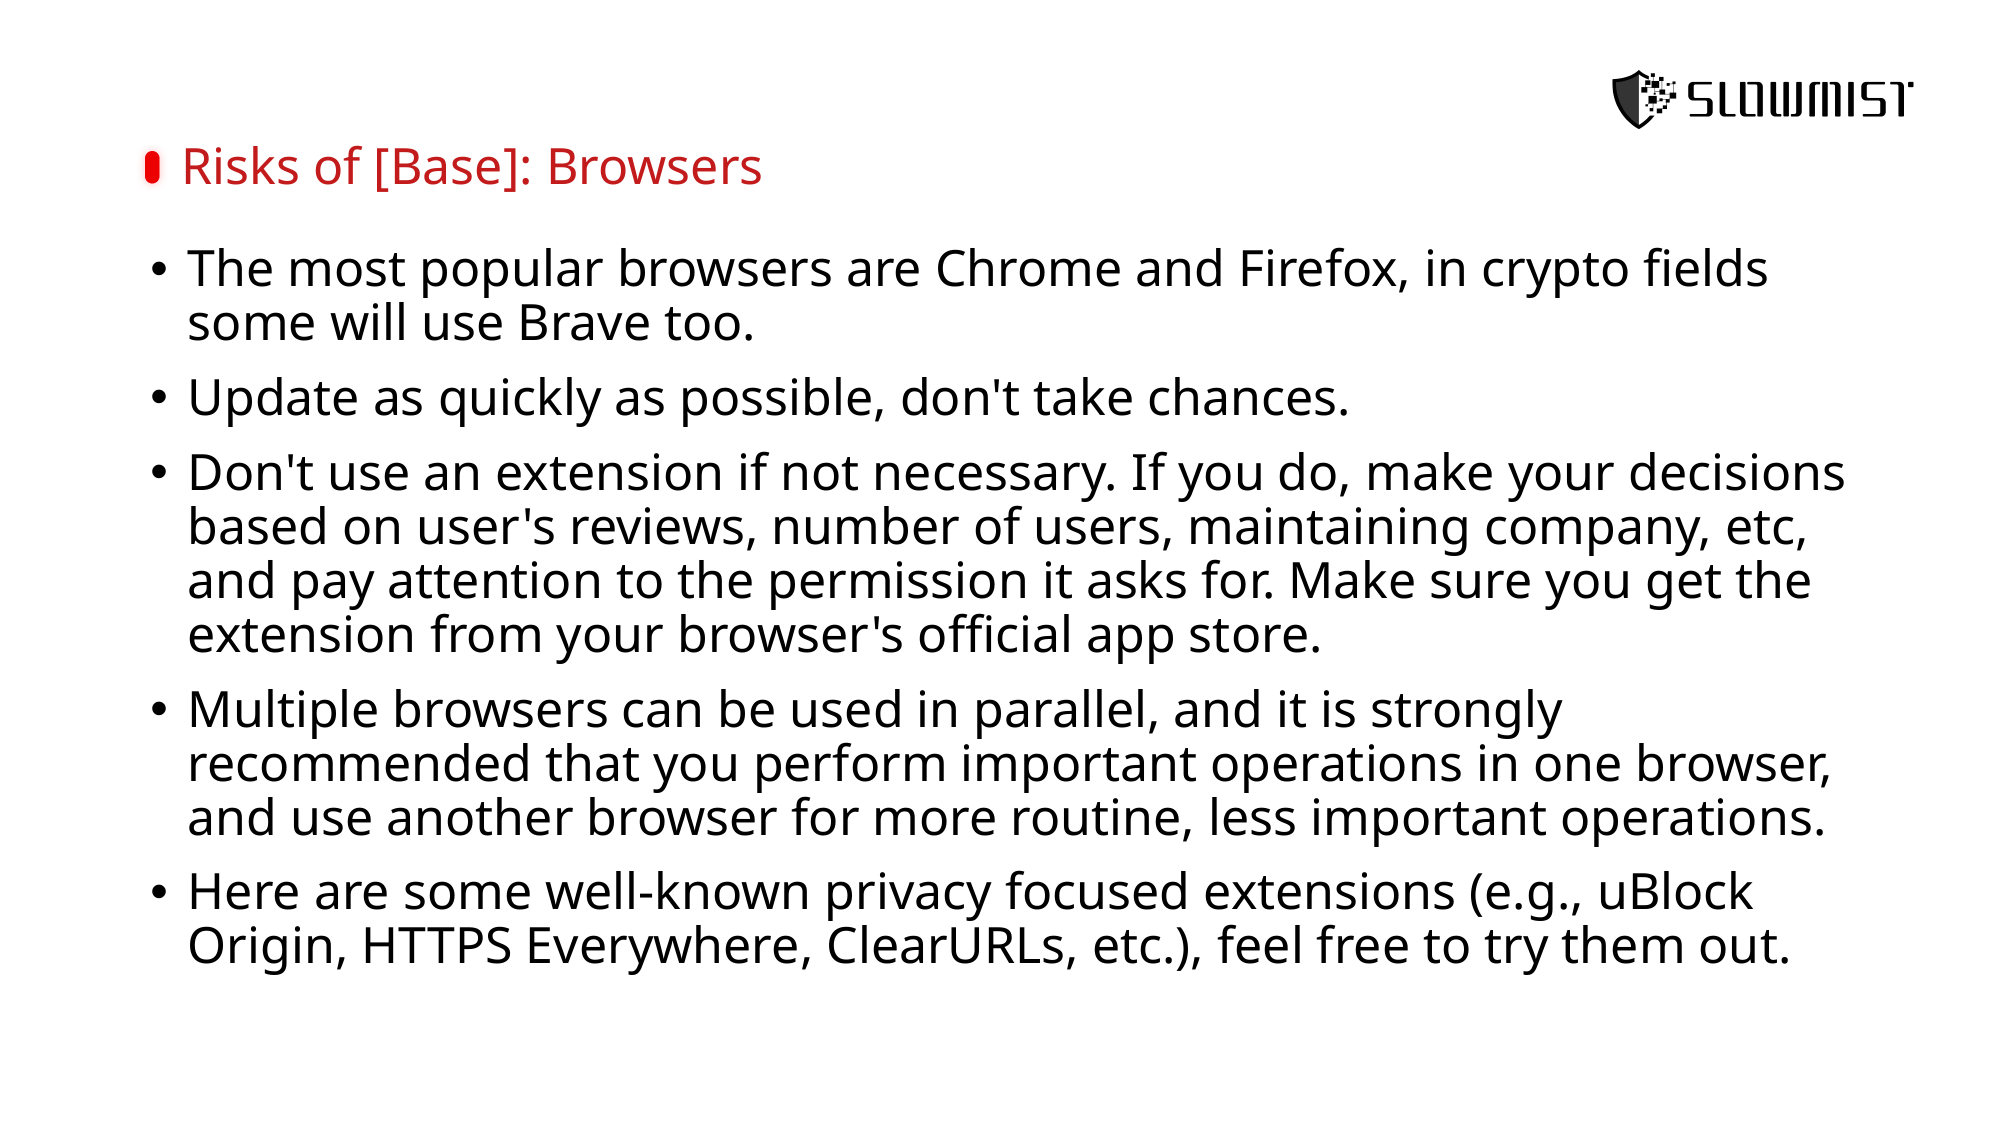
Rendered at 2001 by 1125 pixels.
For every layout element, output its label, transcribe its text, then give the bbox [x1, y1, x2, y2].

list Risks of [Base]: Browsers [166, 133, 933, 216]
list The most popular browsers are Chrome and Firefox, in crypto fields some will use Brave too. Update as quickly as possible, don't take chances. Don't use an extension if not necessary. If you do, make your decisions based on user's reviews, number of users, maintaining company, etc, and pay attention to the permission it asks for. Make sure you get the extension from your browser's official app store. Multiple browsers can be used in parallel, and it is strongly recommended that you perform important operations in one browser, and use another browser for more routine, less important operations. Here are some well-known privacy focused extensions (e.g., uBlock Origin, HTTPS Everywhere, ClearURLs, etc.), feel free to try them out. [135, 236, 1864, 995]
picture [135, 141, 166, 194]
picture [1608, 69, 1918, 130]
